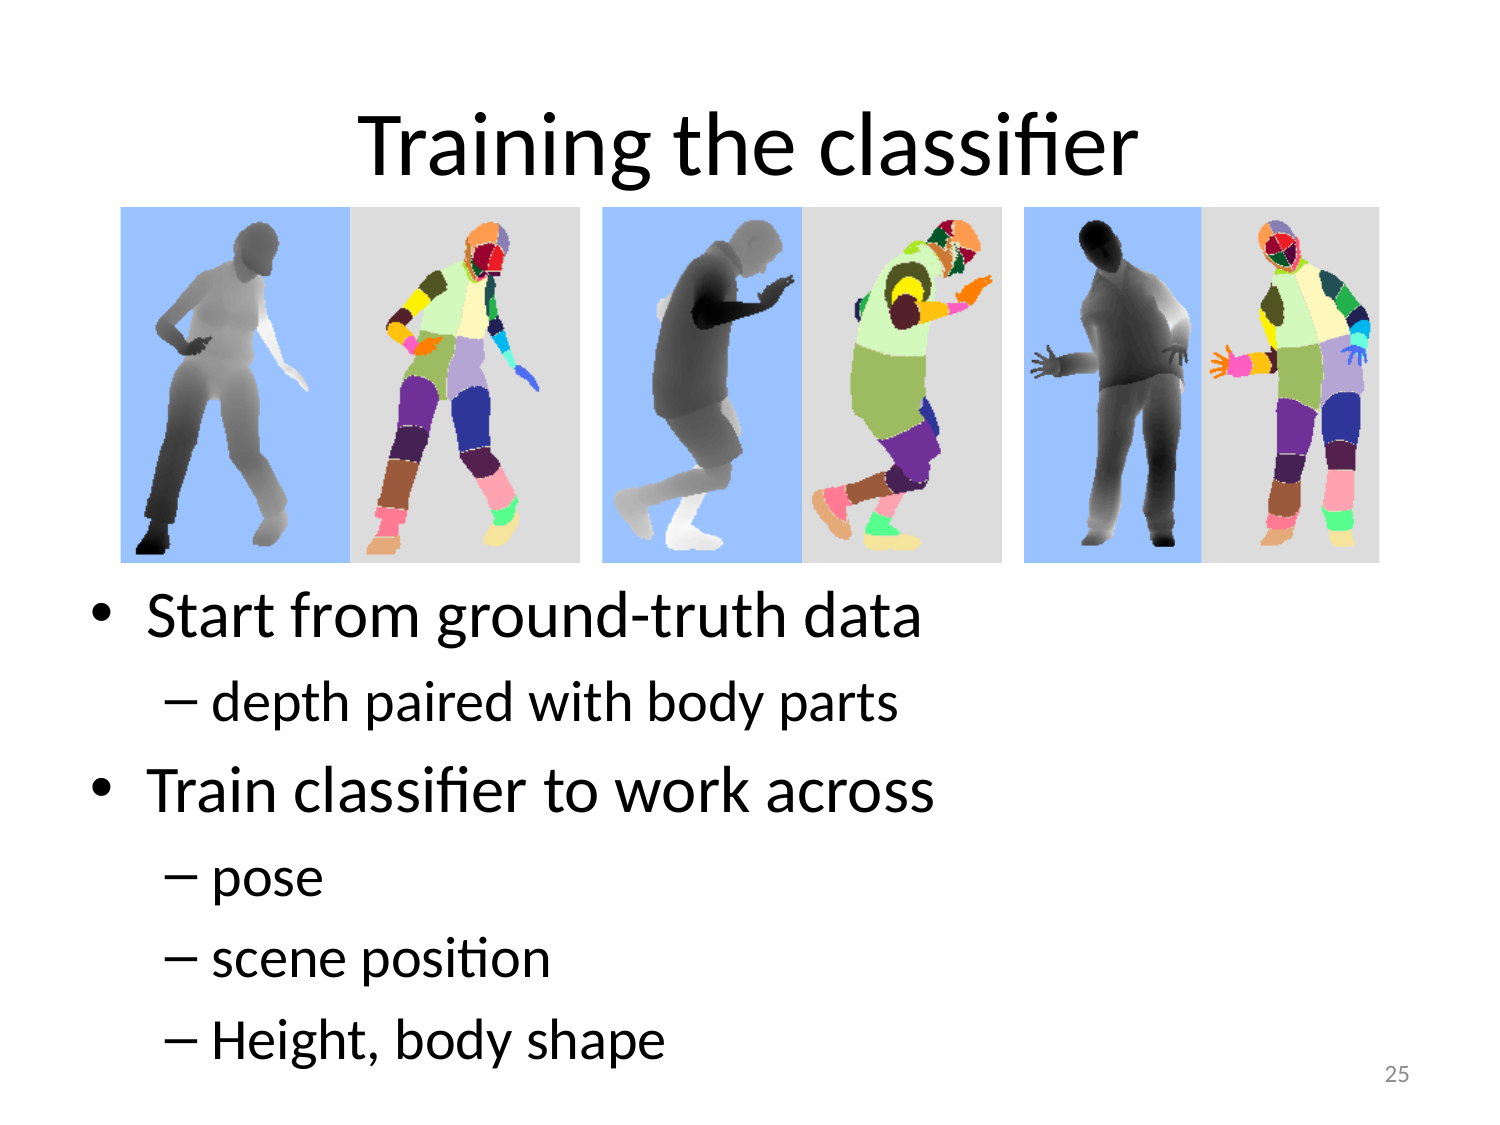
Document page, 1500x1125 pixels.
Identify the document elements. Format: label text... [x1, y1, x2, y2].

title Training the classifier [75, 45, 1425, 233]
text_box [120, 207, 1380, 563]
text_box Start from ground-truth data depth paired with body parts Train classifier to work across pose scene position Height, body shape [74, 563, 1425, 1115]
